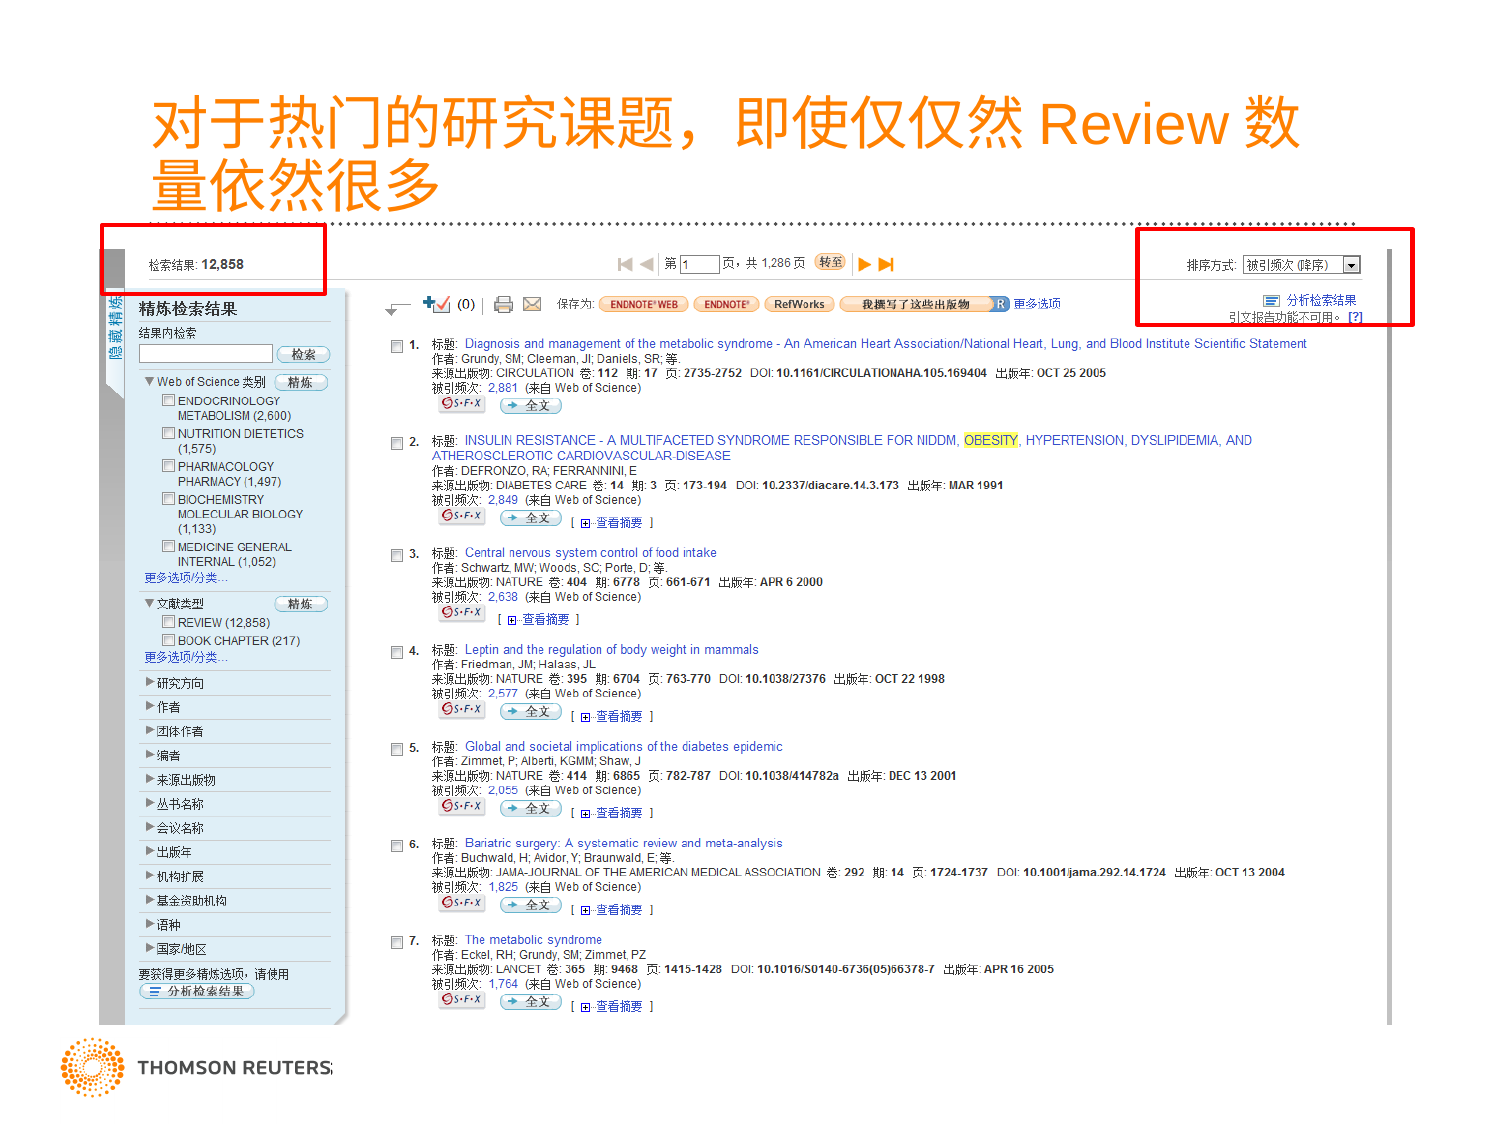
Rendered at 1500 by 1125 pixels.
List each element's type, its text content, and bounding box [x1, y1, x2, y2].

picture [99, 249, 1393, 1026]
picture [60, 1037, 333, 1125]
title 对于热门的研究课题，即使仅仅然Review数量依然很多 [150, 83, 1360, 221]
text_box [1135, 227, 1415, 327]
text_box [100, 223, 327, 248]
